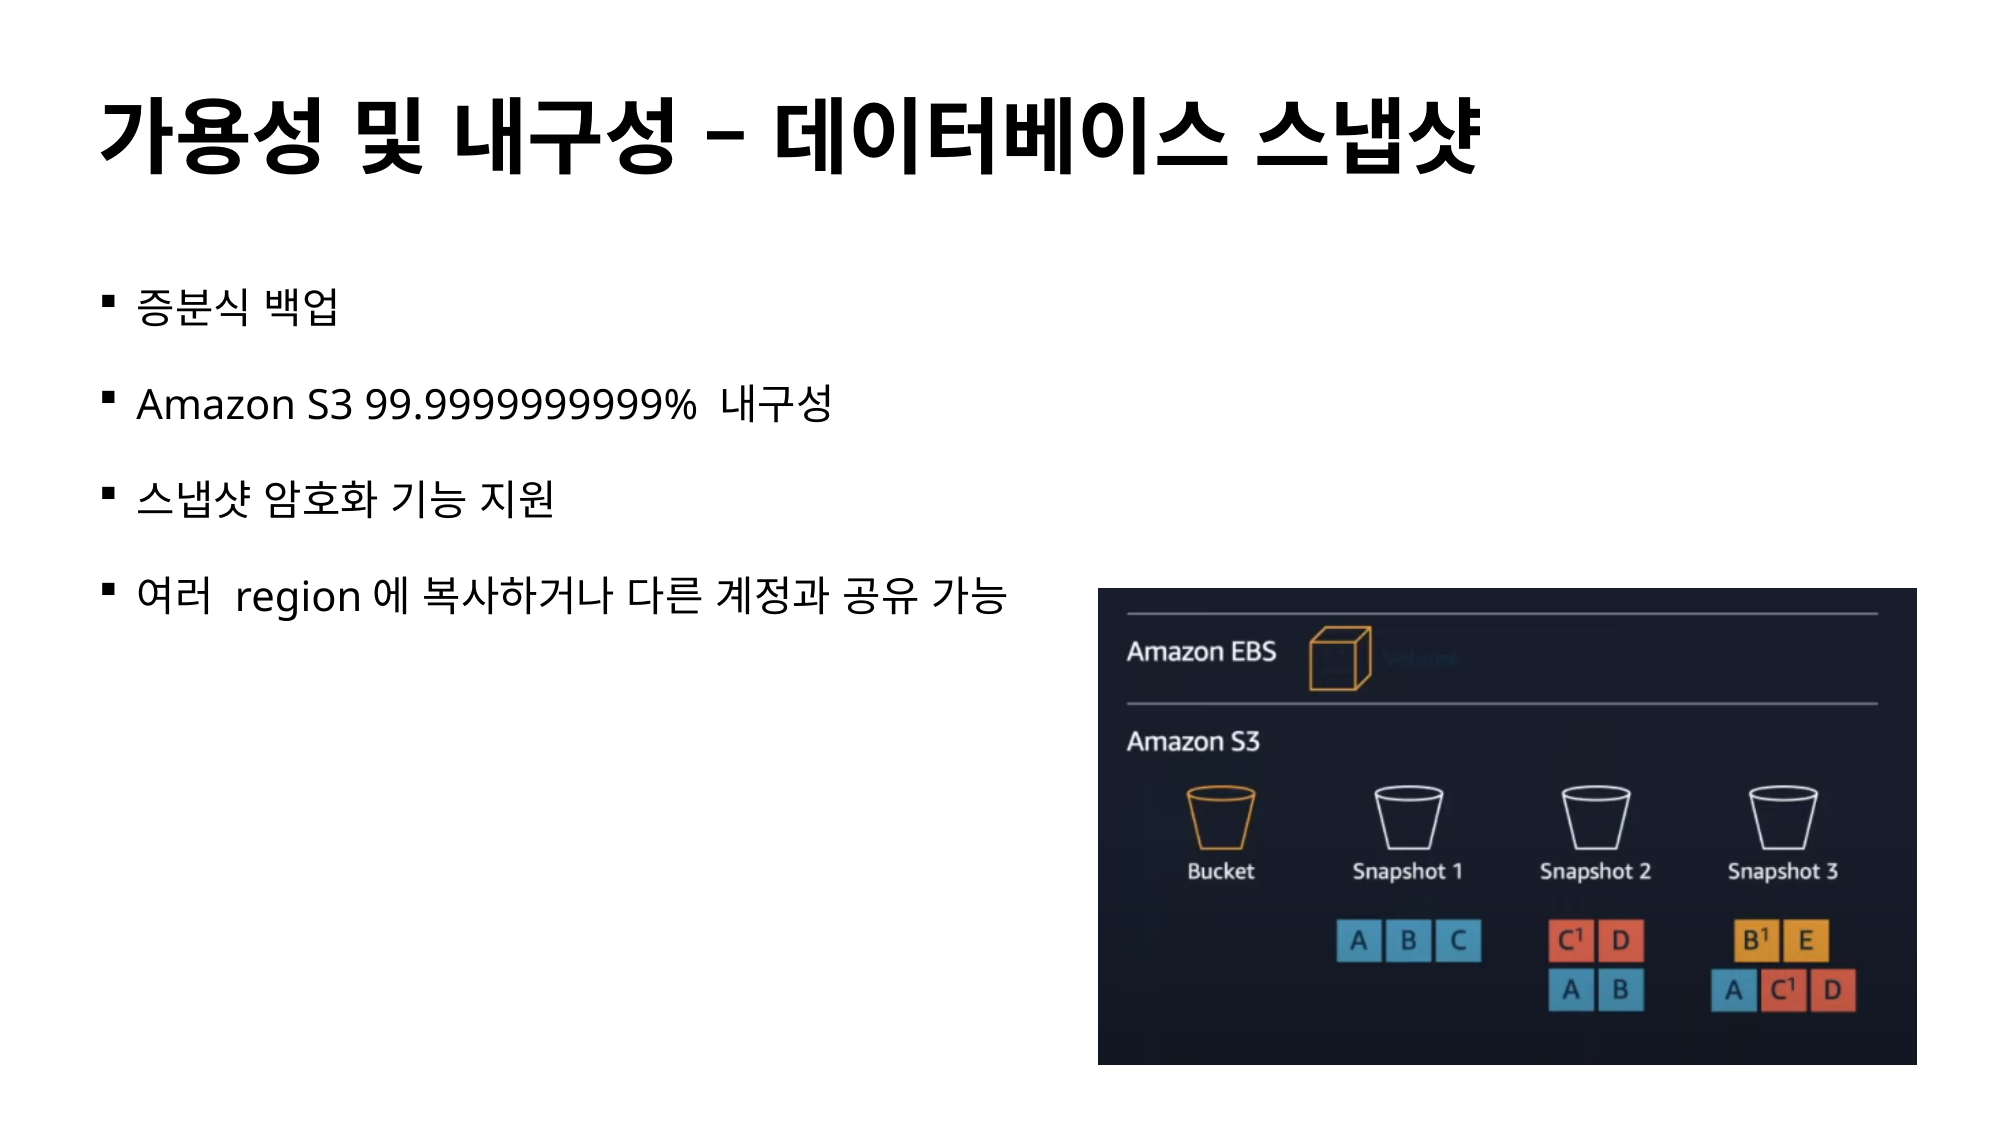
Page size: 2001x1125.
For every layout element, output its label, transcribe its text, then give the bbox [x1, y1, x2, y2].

list 증분식 백업 Amazon S3 99.9999999999% 내구성 스냅샷 암호화 기능 지원 여러 region에 복사하거나 다른 계정과 공유 가능 [83, 248, 1809, 963]
title 가용성 및 내구성 – 데이터베이스 스냅샷 [83, 31, 1809, 248]
picture [1098, 588, 1917, 1065]
